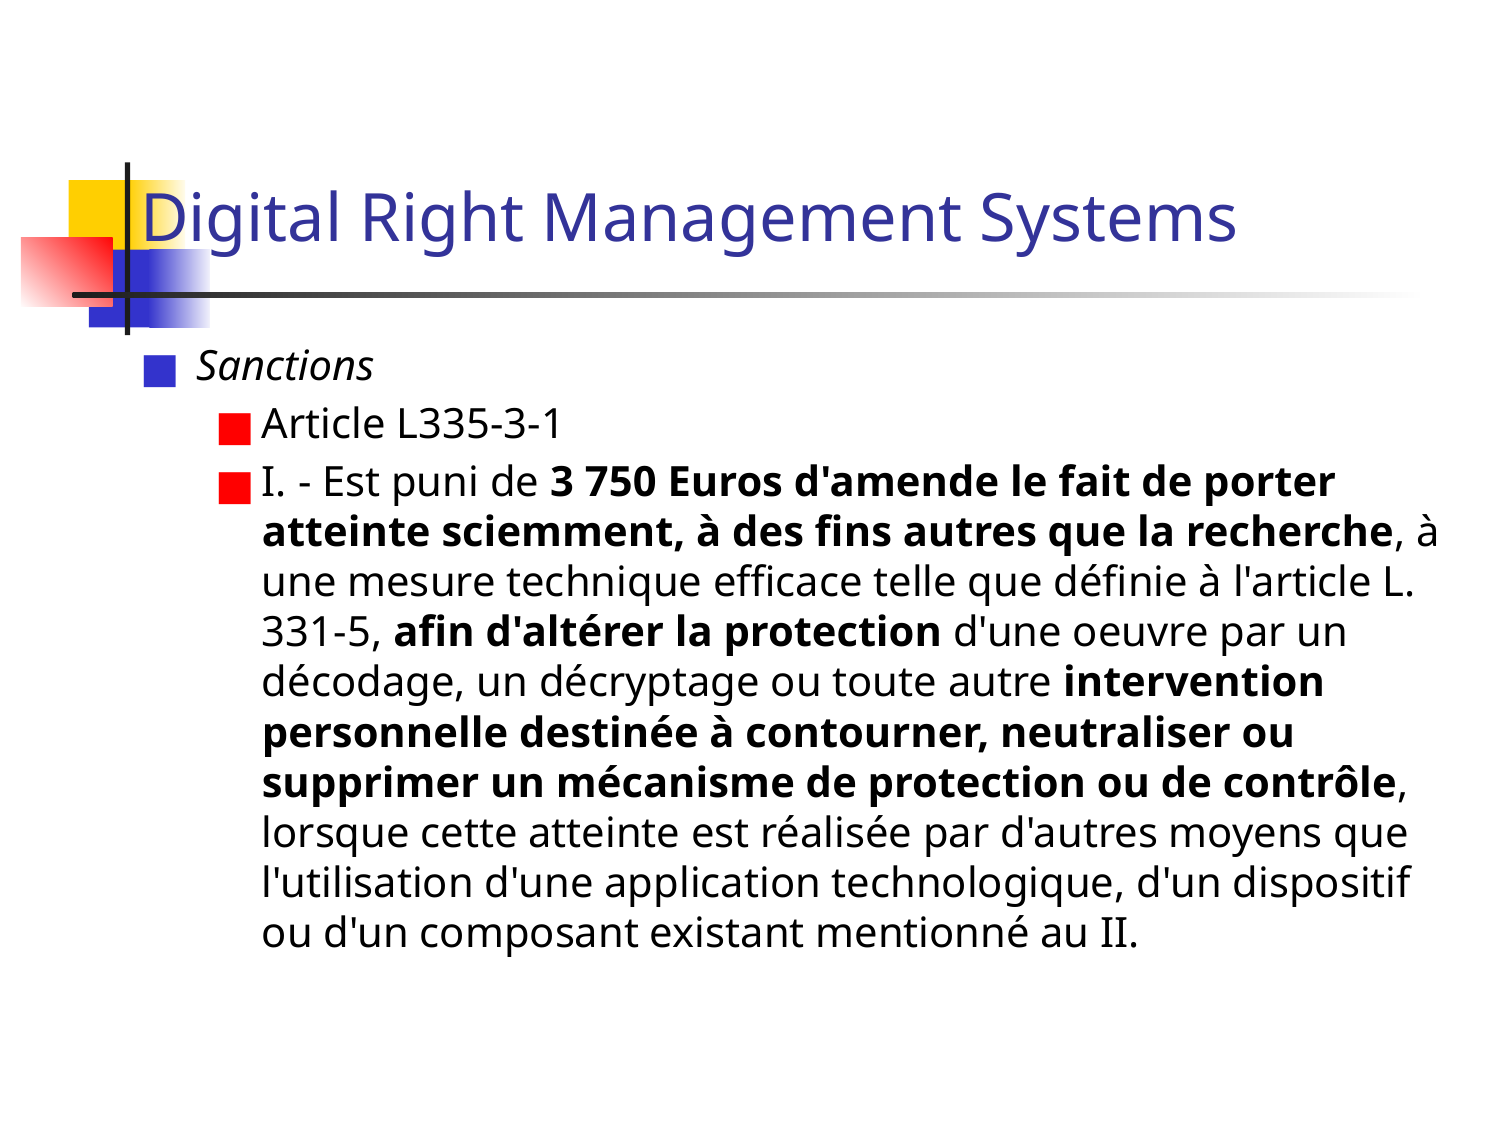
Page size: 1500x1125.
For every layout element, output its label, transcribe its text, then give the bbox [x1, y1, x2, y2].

title Digital Right Management Systems [125, 75, 1443, 263]
list Sanctions Article L335-3-1 I. - Est puni de 3 750 Euros d'amende le fait de porter atteinte sciemment, à des fins autres que la recherche, à une mesure technique efficace telle que définie à l'article L. 331-5, afin d'altérer la protection d'une oeuvre par un décodage, un décryptage ou toute autre intervention personnelle destinée à contourner, neutraliser ou supprimer un mécanisme de protection ou de contrôle, lorsque cette atteinte est réalisée par d'autres moyens que l'utilisation d'une application technologique, d'un dispositif ou d'un composant existant mentionné au II. [125, 331, 1469, 1006]
